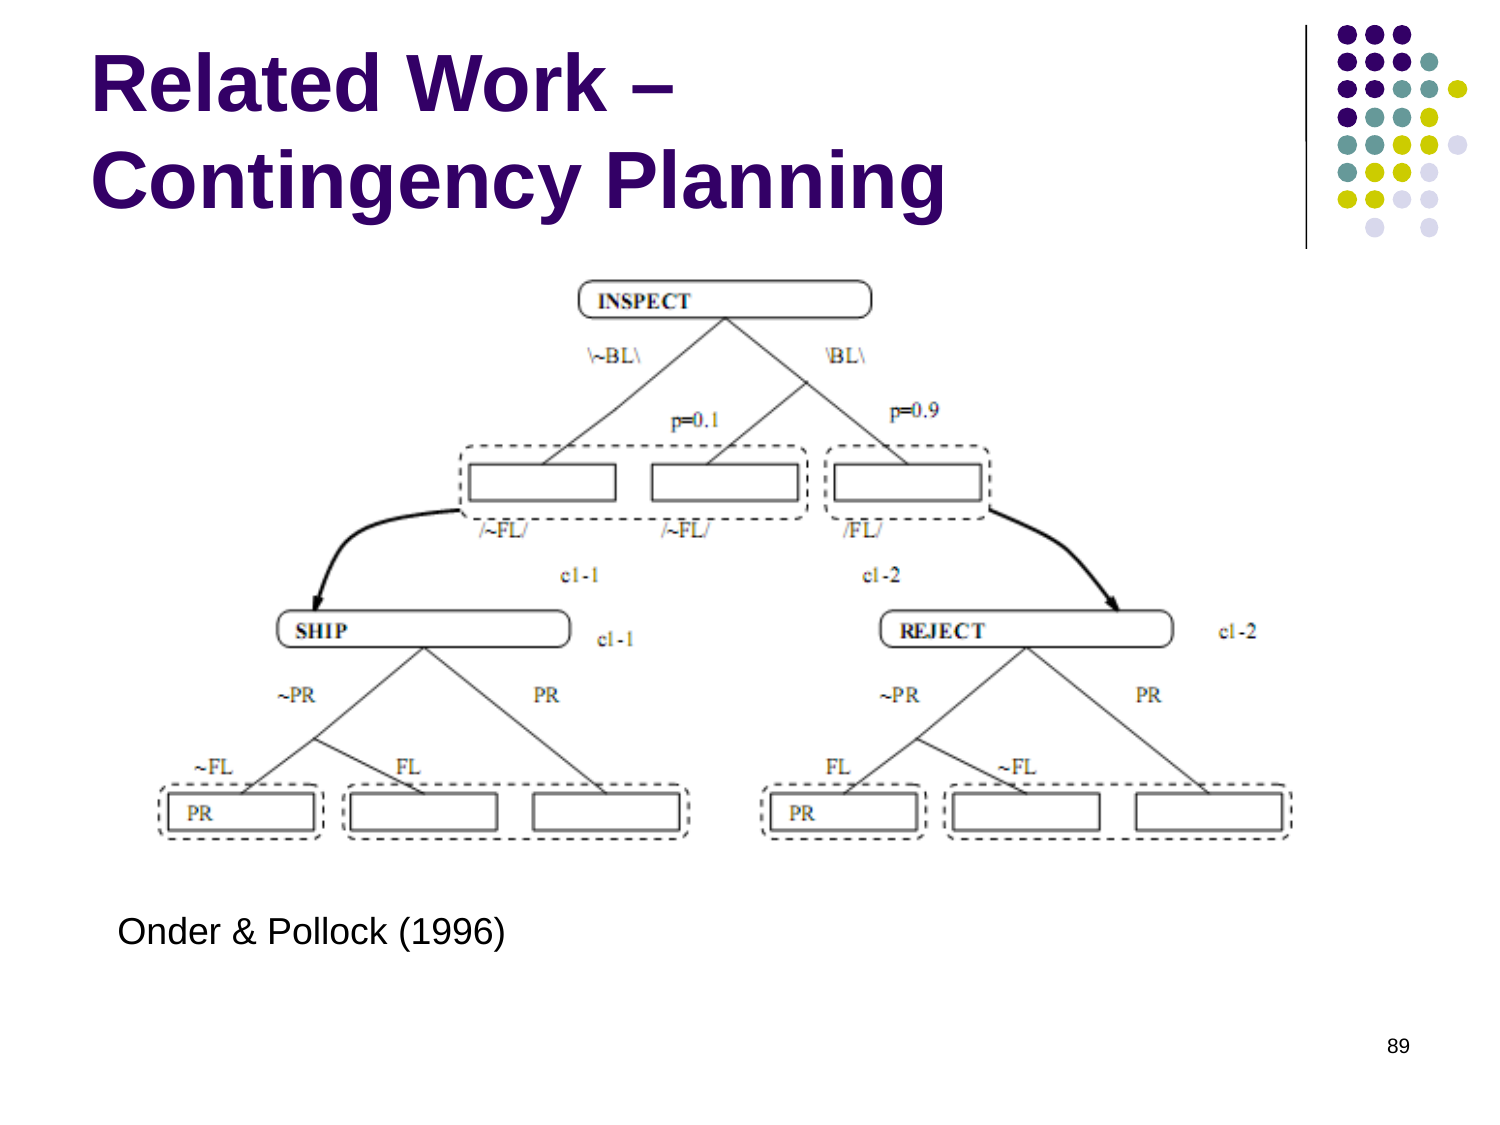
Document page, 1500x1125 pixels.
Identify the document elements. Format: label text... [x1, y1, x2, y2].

text_box Onder & Pollock (1996) [102, 899, 522, 960]
slide_number 89 [1074, 1024, 1426, 1101]
title Related Work – Contingency Planning [75, 20, 1313, 233]
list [74, 249, 1412, 889]
